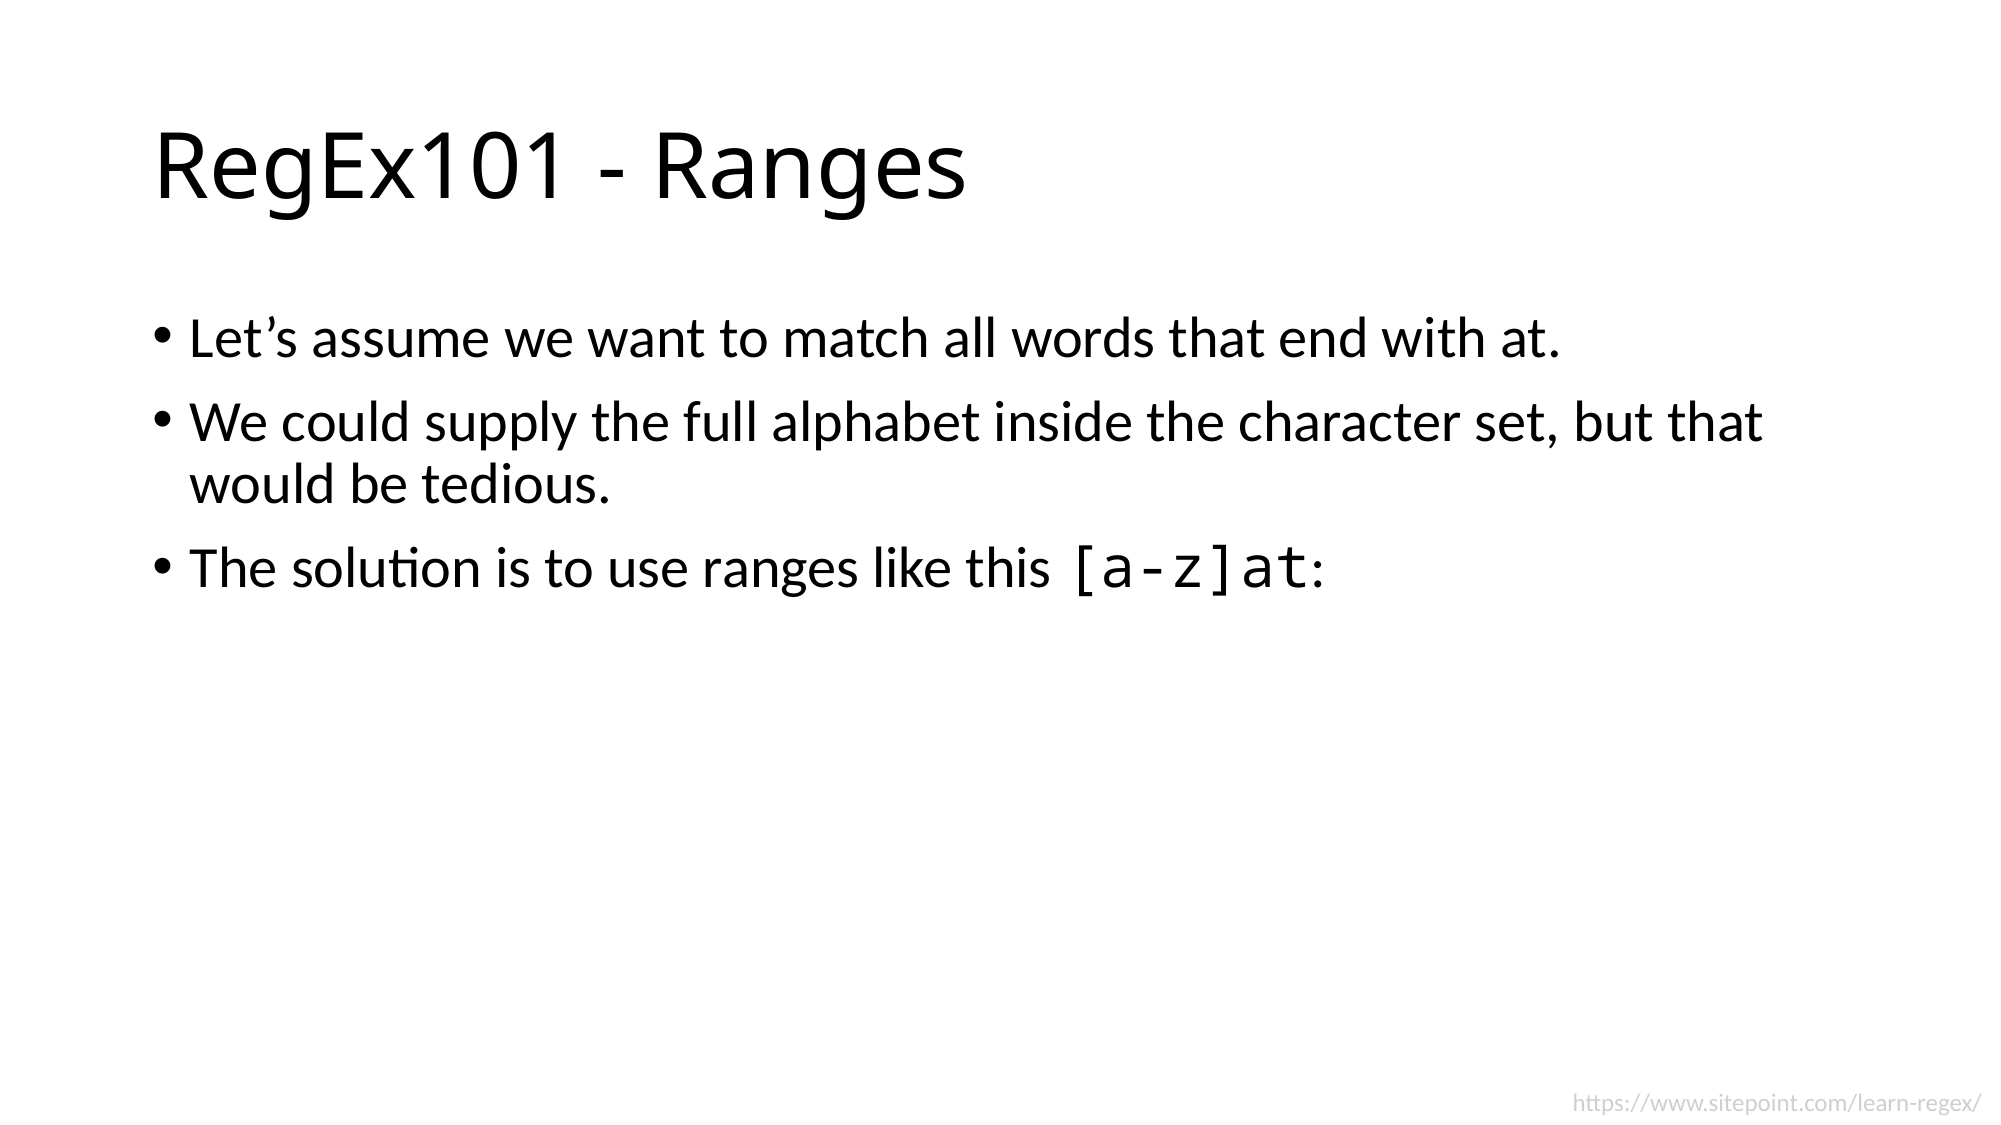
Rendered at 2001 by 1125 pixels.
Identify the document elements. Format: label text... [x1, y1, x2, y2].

title RegEx101 - Ranges [137, 59, 1863, 278]
list Let’s assume we want to match all words that end with at. We could supply the full alphabet inside the character set, but that would be tedious. The solution is to use ranges like this [a-z]at: [137, 299, 1863, 1014]
text_box https://www.sitepoint.com/learn-regex/ [1557, 1079, 1998, 1125]
